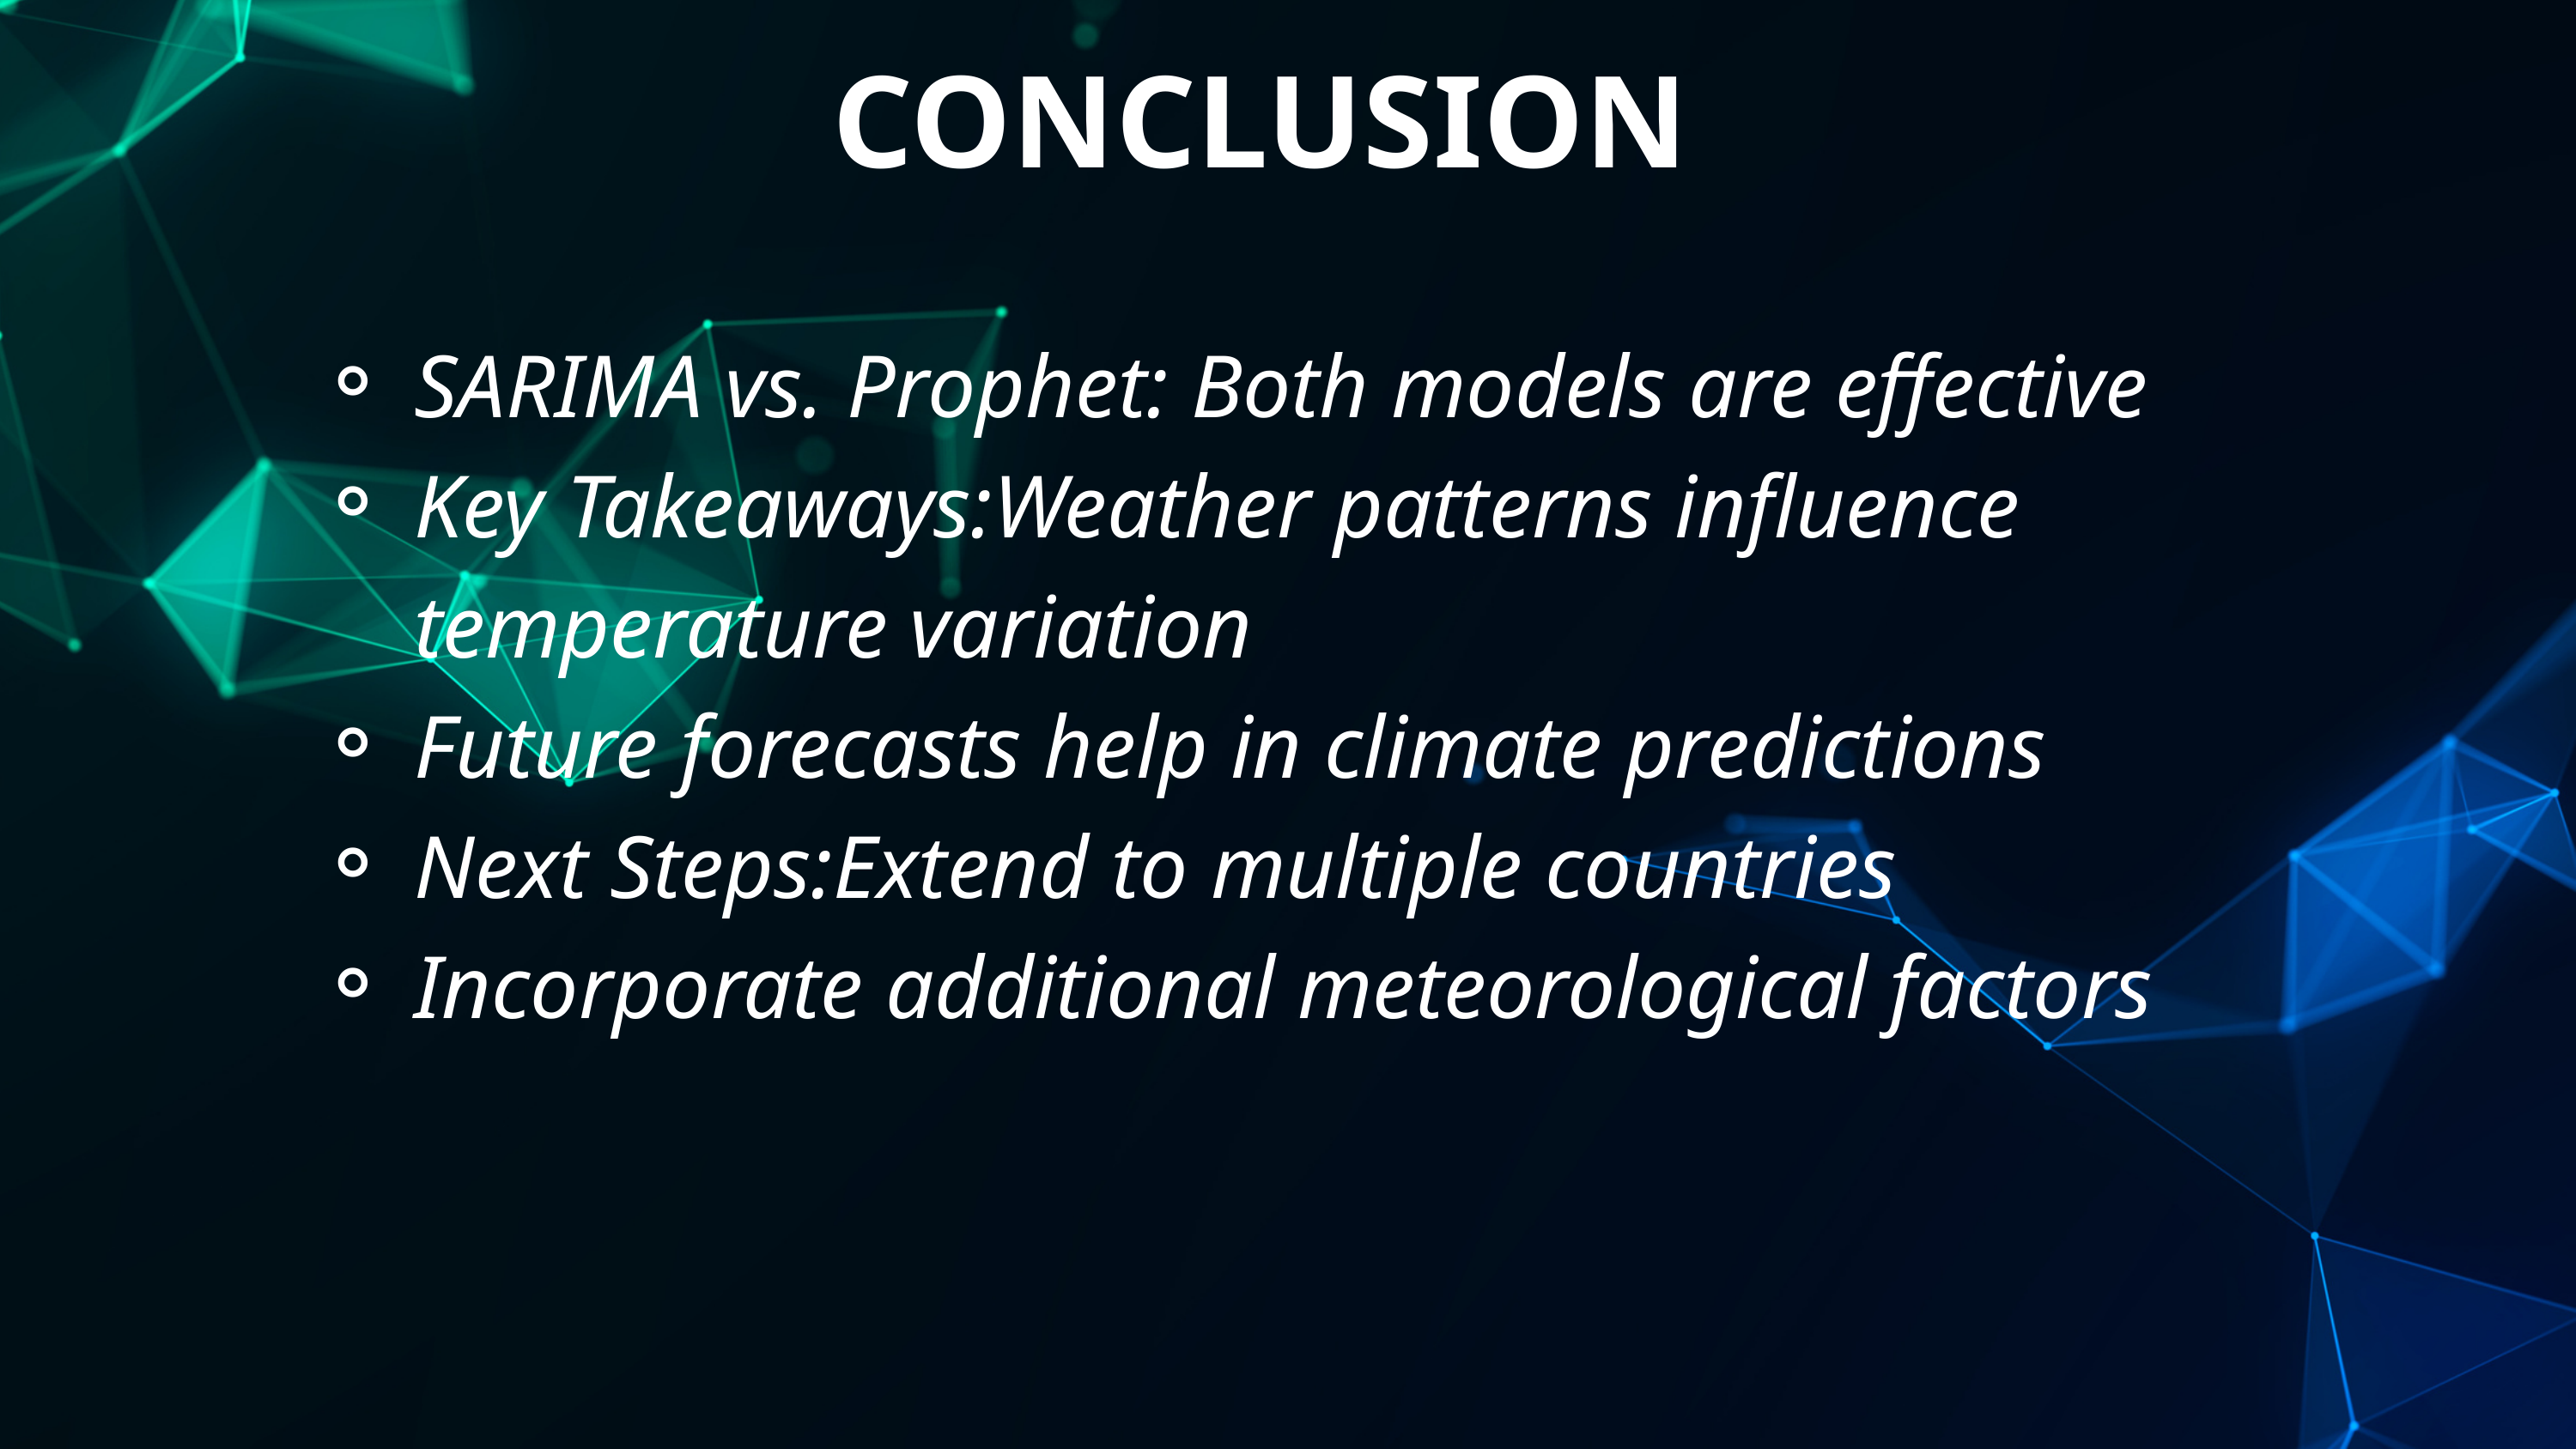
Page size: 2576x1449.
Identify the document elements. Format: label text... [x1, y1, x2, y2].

text_box [0, 0, 2576, 1449]
text_box SARIMA vs. Prophet: Both models are effective Key Takeaways:Weather patterns influence temperature variation Future forecasts help in climate predictions Next Steps:Extend to multiple countries Incorporate additional meteorological factors [122, 314, 2454, 1156]
text_box CONCLUSION [78, 49, 2410, 194]
